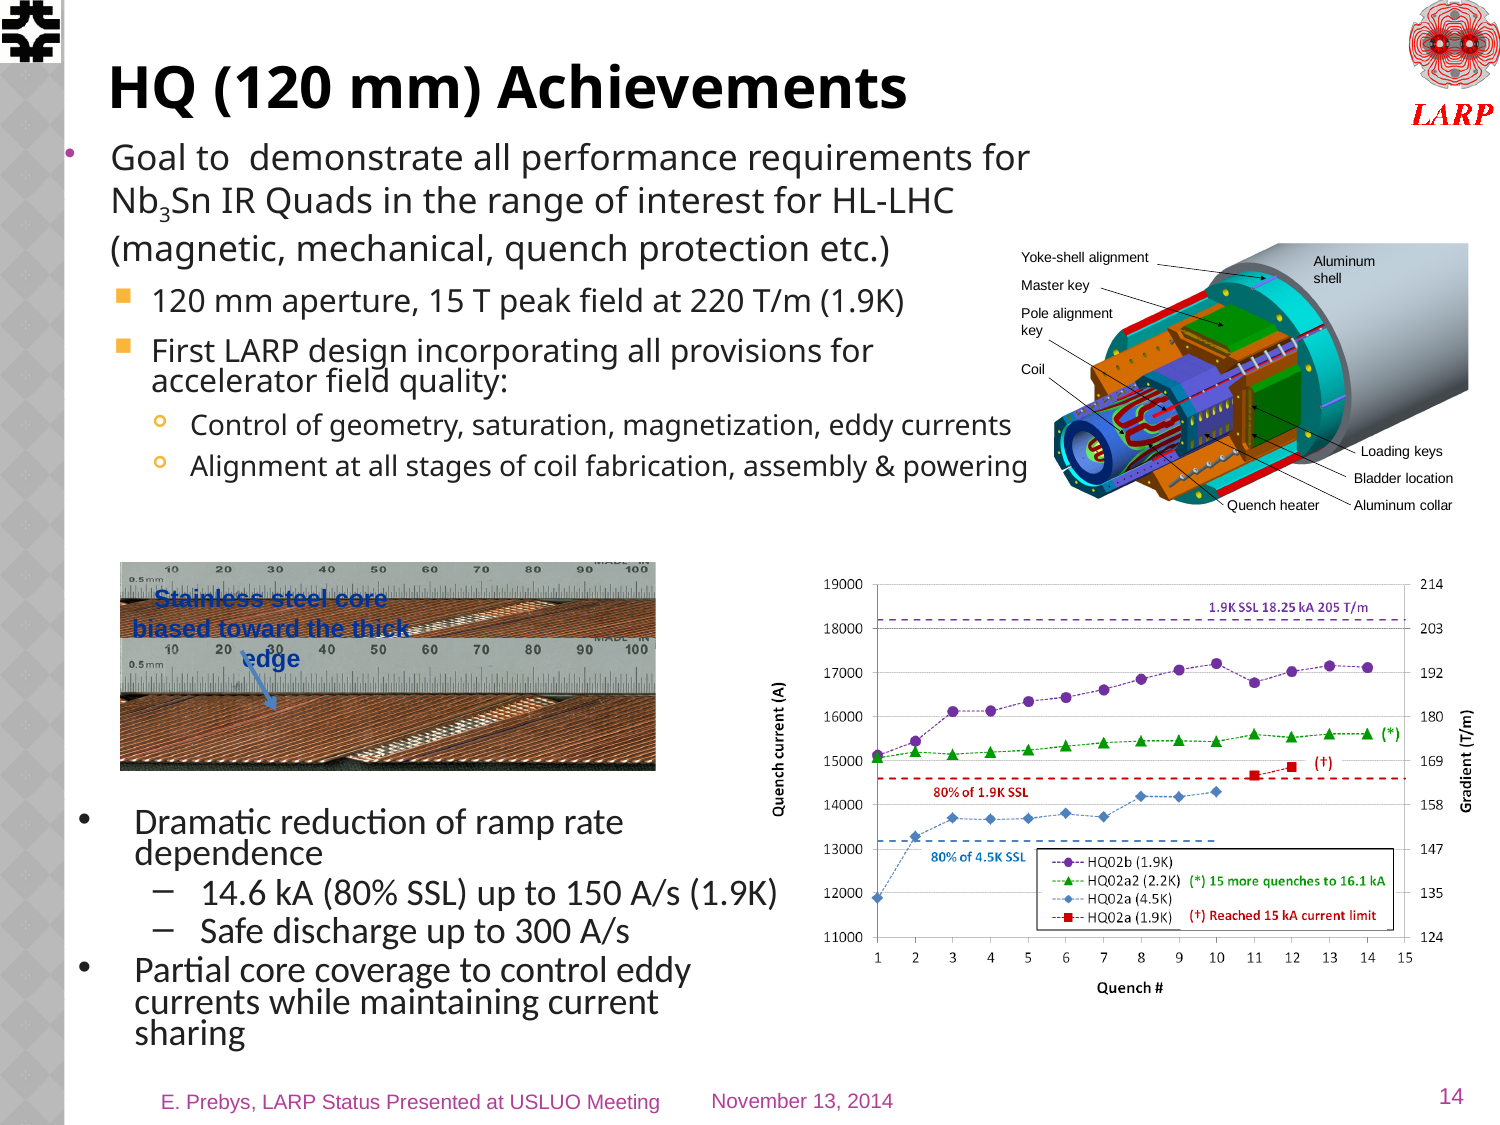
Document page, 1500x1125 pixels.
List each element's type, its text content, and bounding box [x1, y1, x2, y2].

title HQ (120 mm) Achievements [99, 0, 1288, 121]
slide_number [696, 1075, 1025, 1114]
slide_number 14 [1367, 1071, 1465, 1110]
list Goal to demonstrate all performance requirements for Nb3Sn IR Quads in the range of interest for HL-LHC (magnetic, mechanical, quench protection etc.) 120 mm aperture, 15 T peak field at 220 T/m (1.9K) First LARP design incorporating all provisions for accelerator field quality: Control of geometry, saturation, magnetization, eddy currents Alignment at all stages of coil fabrication, assembly & powering [50, 127, 1053, 527]
picture [1406, 0, 1500, 125]
picture [0, 0, 61, 63]
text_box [241, 650, 277, 712]
picture [767, 561, 1482, 1007]
picture [1012, 232, 1469, 518]
footer E. Prebys, LARP Status Presented at USLUO Meeting [75, 1075, 675, 1114]
picture [119, 561, 656, 771]
text_box Dramatic reduction of ramp rate dependence 14.6 kA (80% SSL) up to 150 A/s (1.9K) Safe discharge up to 300 A/s Partial core coverage to control eddy currents while maintaining current sharing [63, 801, 795, 1036]
